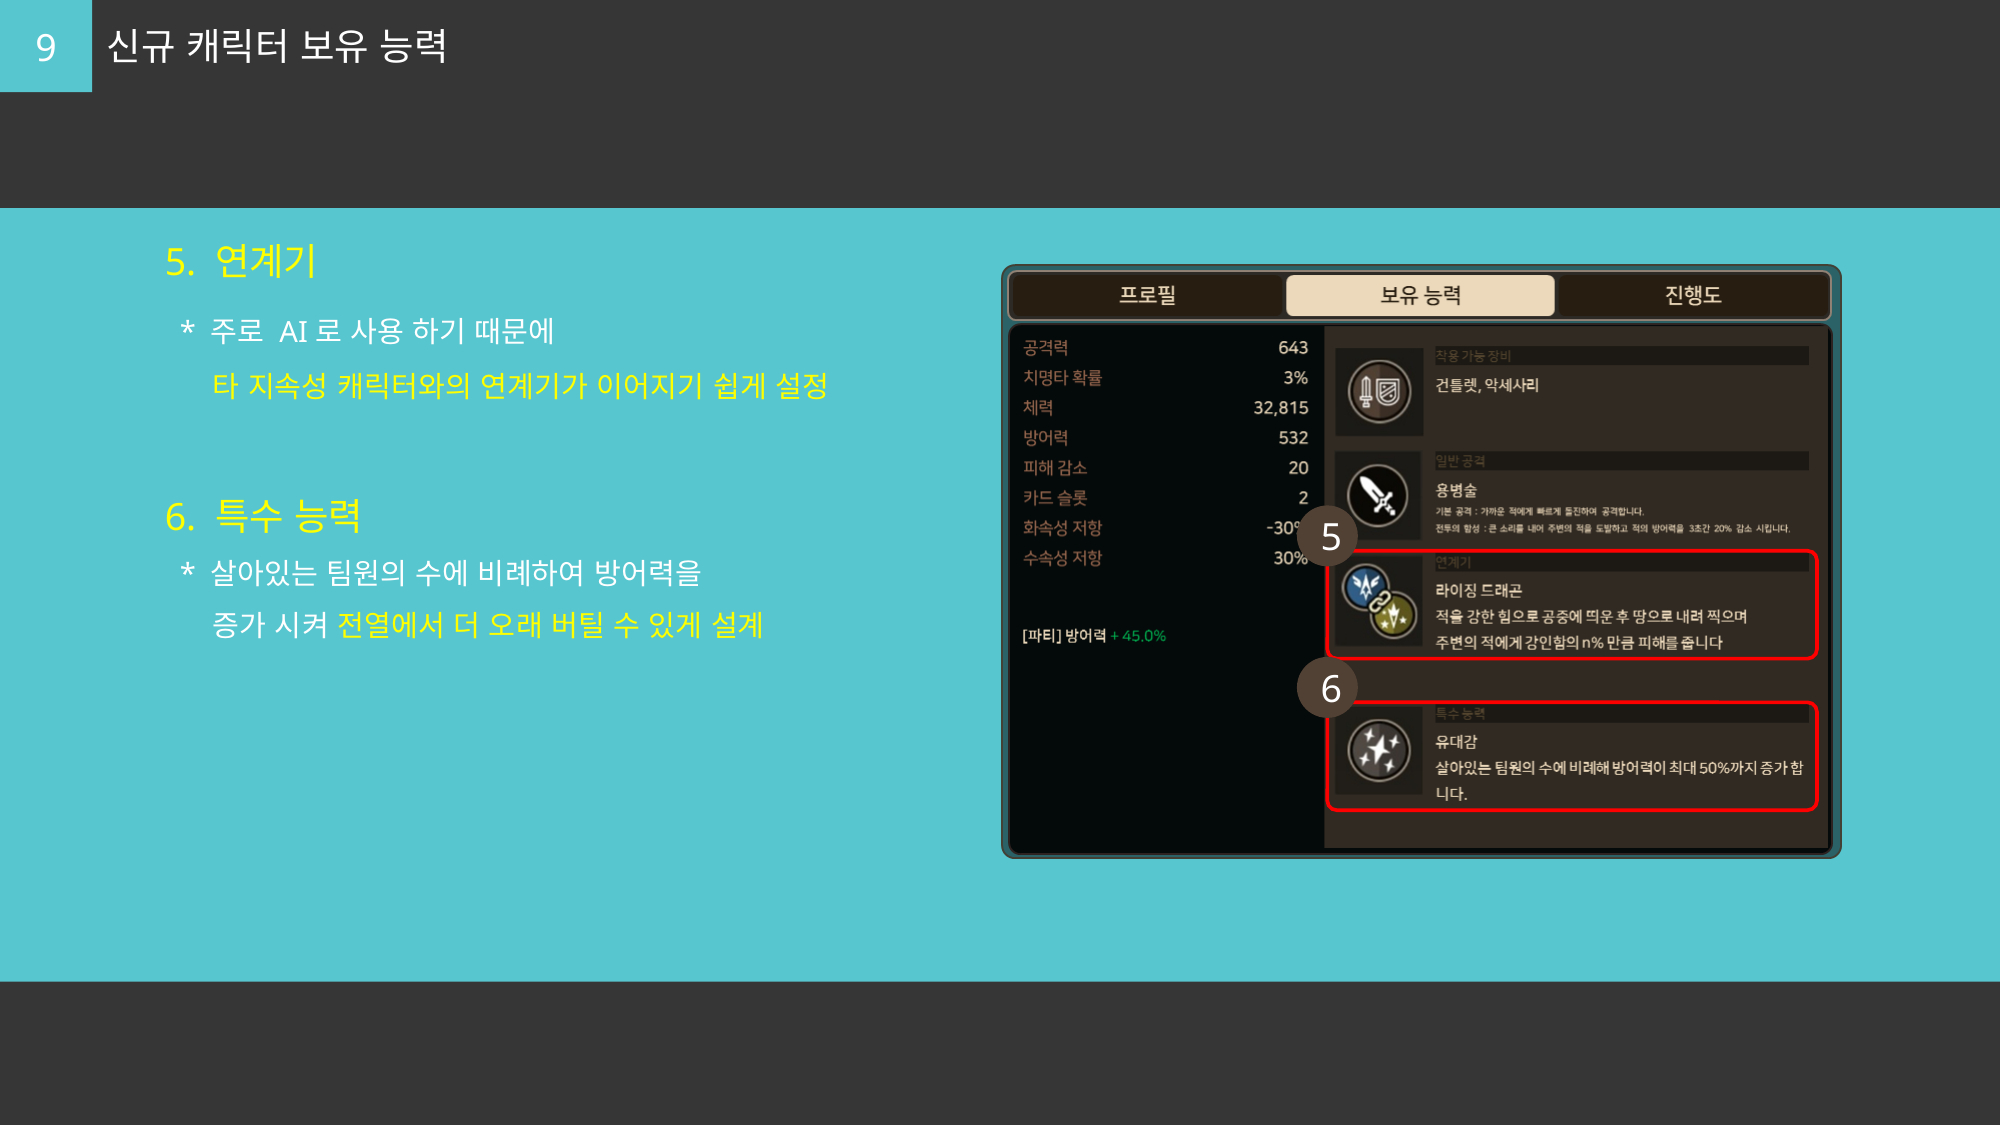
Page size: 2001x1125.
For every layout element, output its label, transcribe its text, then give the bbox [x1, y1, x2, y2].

text_box 신규 캐릭터 보유 능력 [92, 15, 604, 76]
text_box 5. 연계기 * 주로 AI로 사용 하기 때문에 타 지속성 캐릭터와의 연계기가 이어지기 쉽게 설정 6. 특수 능력 * 살아있는 팀원의 수에 비례하여 방어력을 증가 시켜 전열에서 더 오래 버틸 수 있게 설계 [0, 207, 2000, 983]
picture [1001, 264, 1842, 859]
text_box 9 [0, 0, 93, 93]
